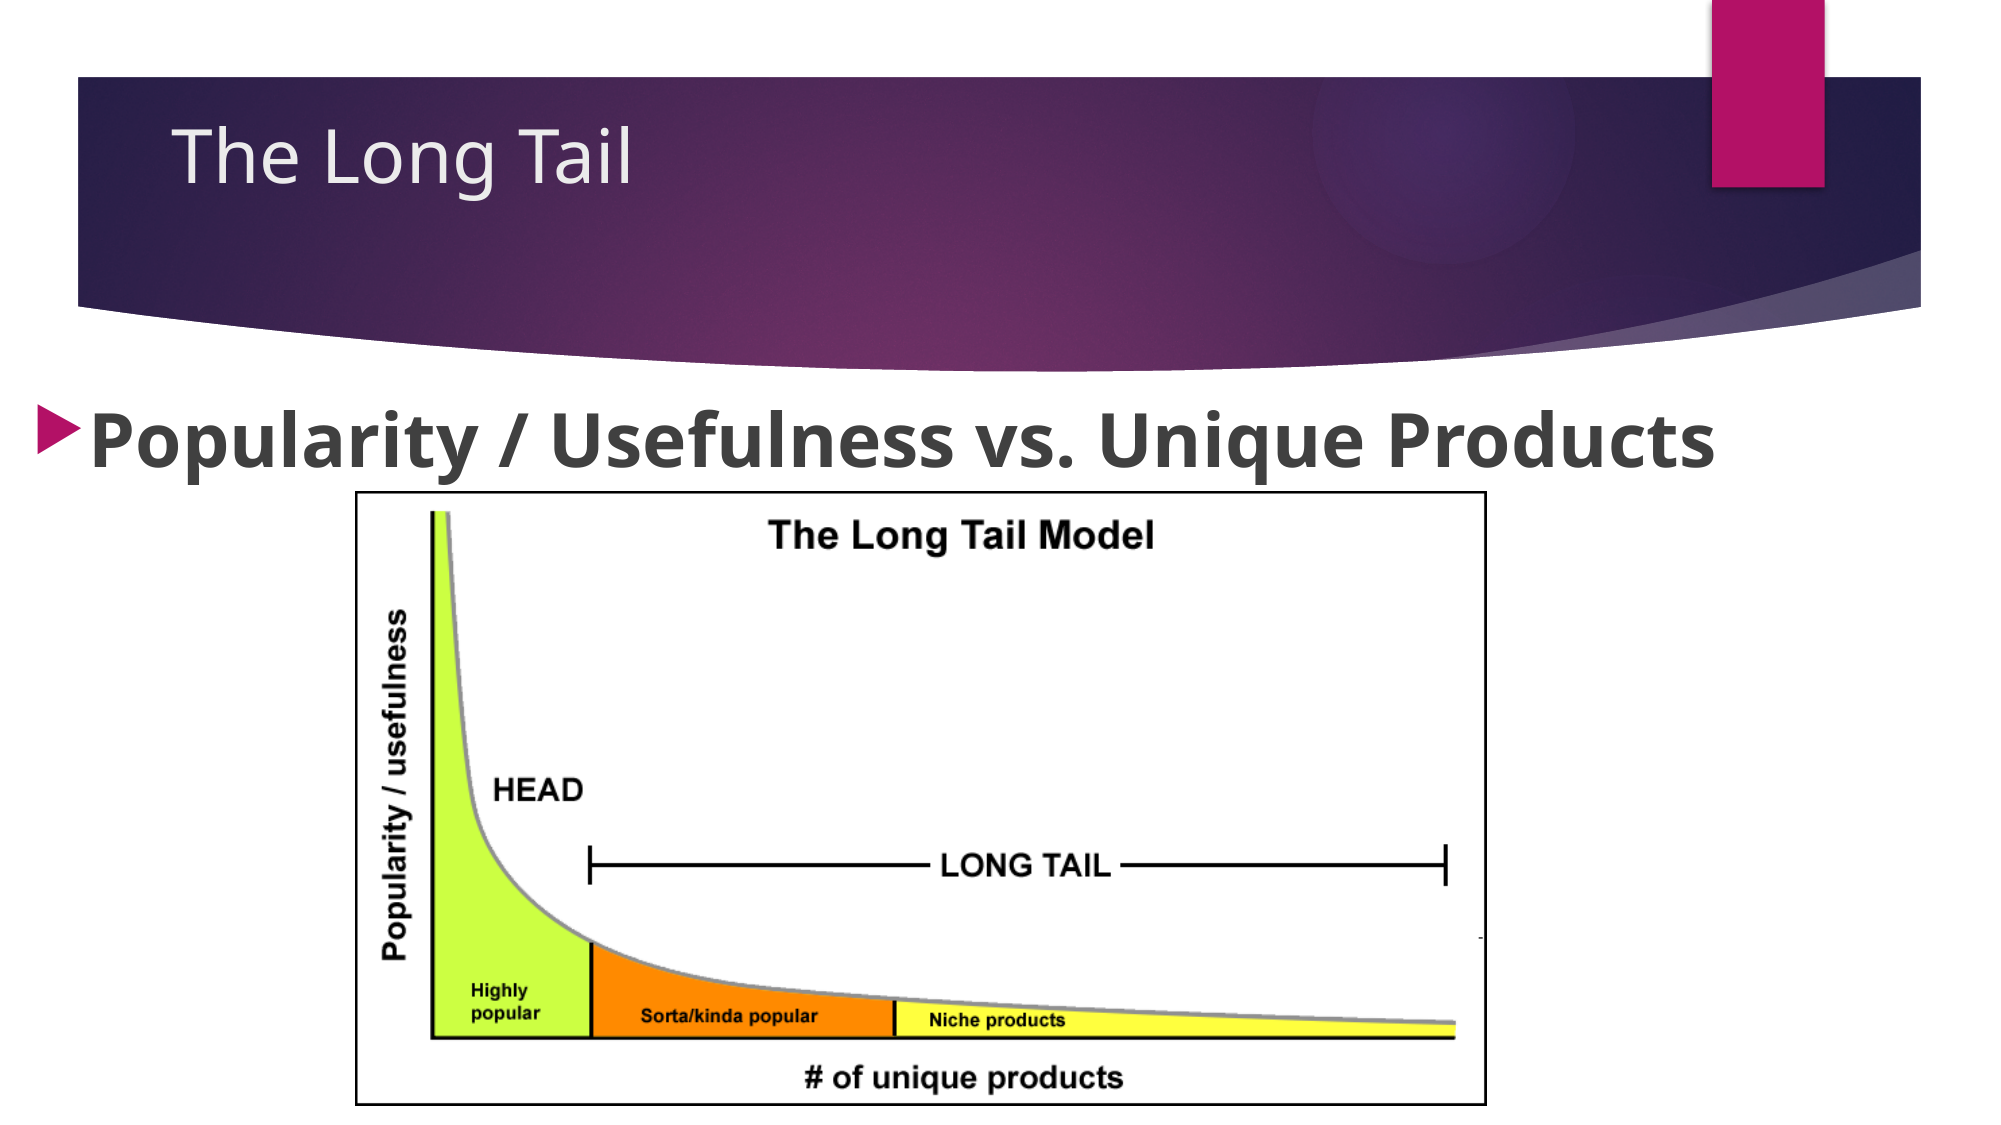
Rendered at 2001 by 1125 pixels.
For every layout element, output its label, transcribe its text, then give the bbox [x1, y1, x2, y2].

picture [354, 490, 1487, 1106]
text_box The Long Tail [156, 95, 1594, 212]
list Popularity / Usefulness vs. Unique Products [17, 384, 1943, 506]
